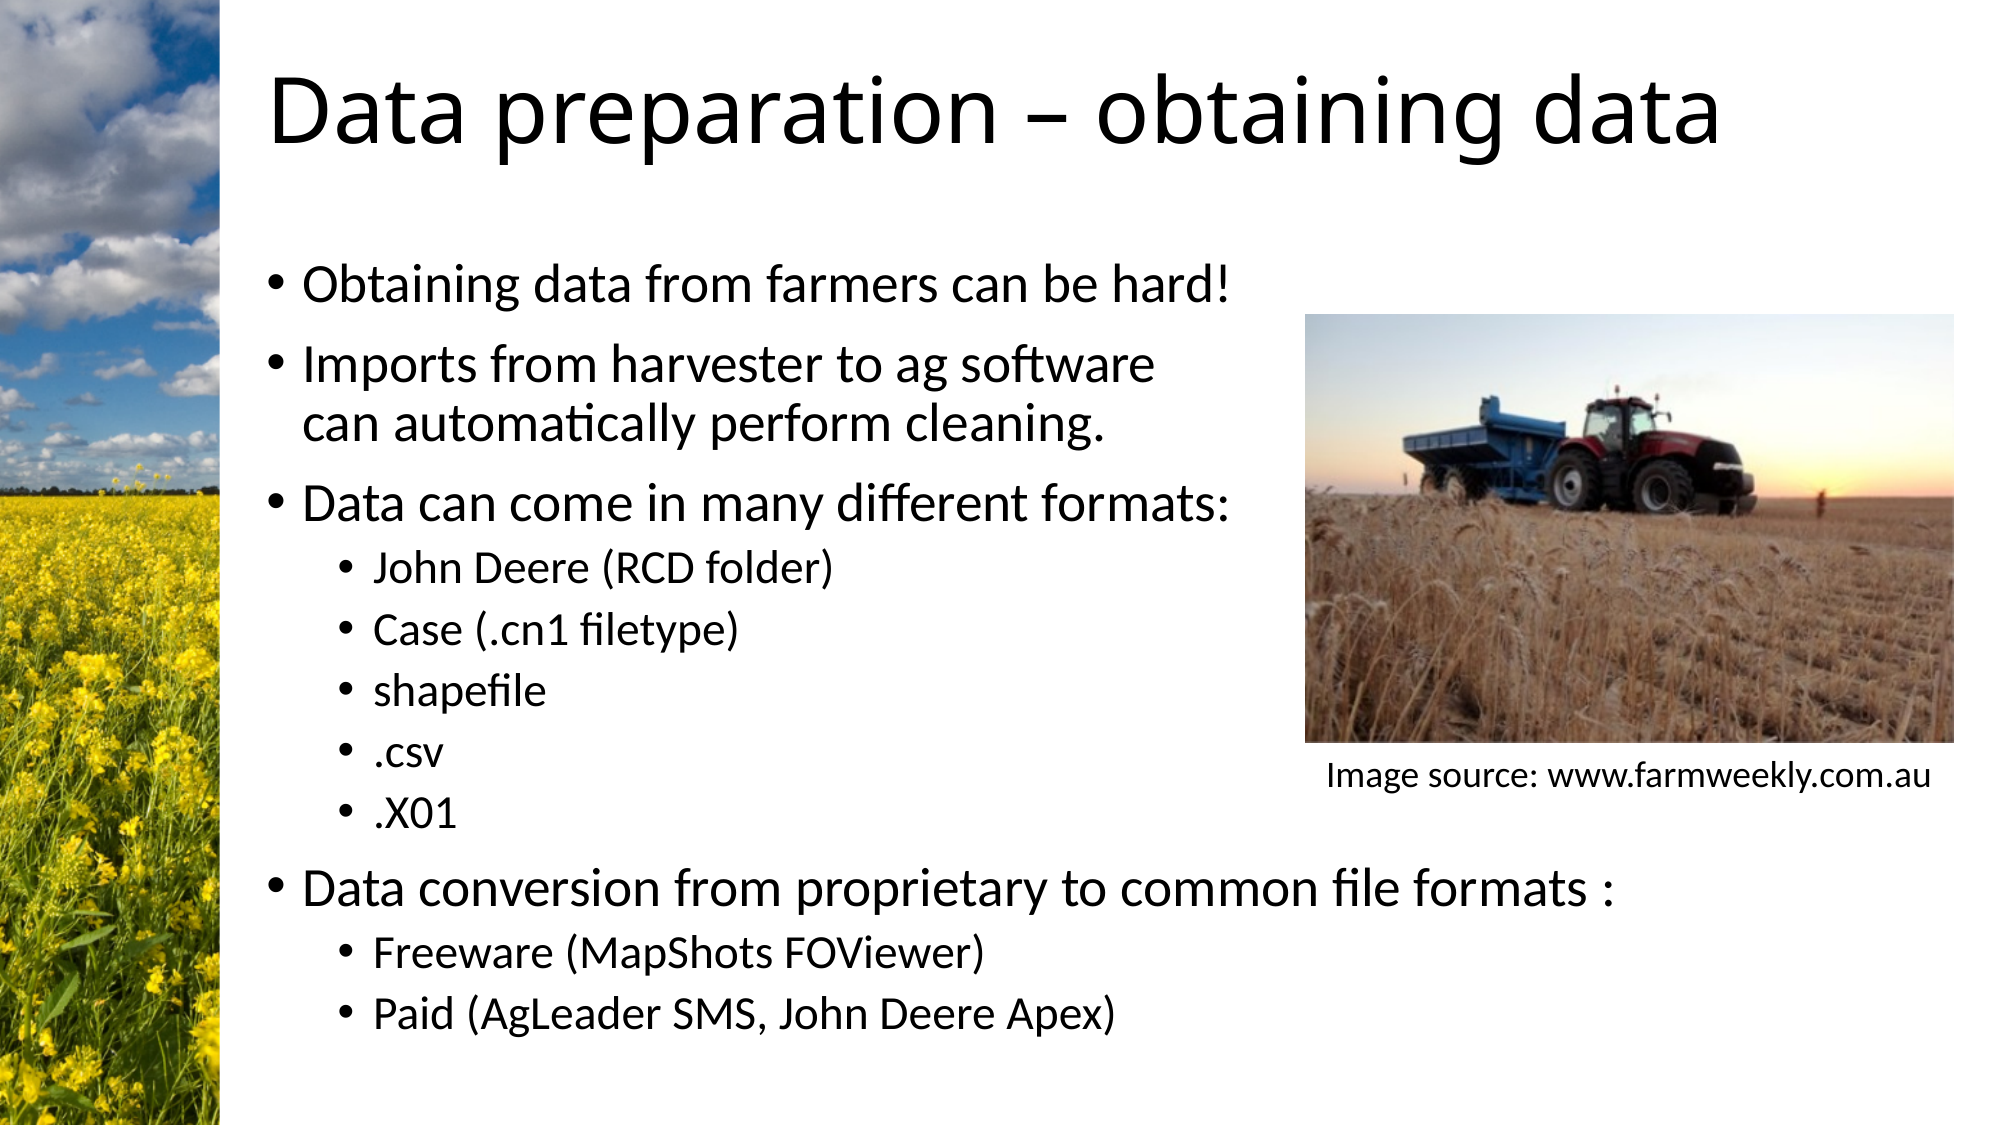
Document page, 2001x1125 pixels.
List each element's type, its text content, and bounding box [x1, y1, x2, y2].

list Obtaining data from farmers can be hard! Imports from harvester to ag software can automatically perform cleaning. Data can come in many different formats: John Deere (RCD folder) Case (.cn1 filetype) shapefile .csv .X01 Data conversion from proprietary to common file formats : Freeware (MapShots FOViewer) Paid (AgLeader SMS, John Deere Apex) [251, 247, 1951, 1053]
picture [0, 0, 220, 1125]
title Data preparation – obtaining data [251, 4, 1925, 223]
text_box Image source: www.farmweekly.com.au [1311, 743, 1948, 803]
picture [1305, 314, 1954, 743]
